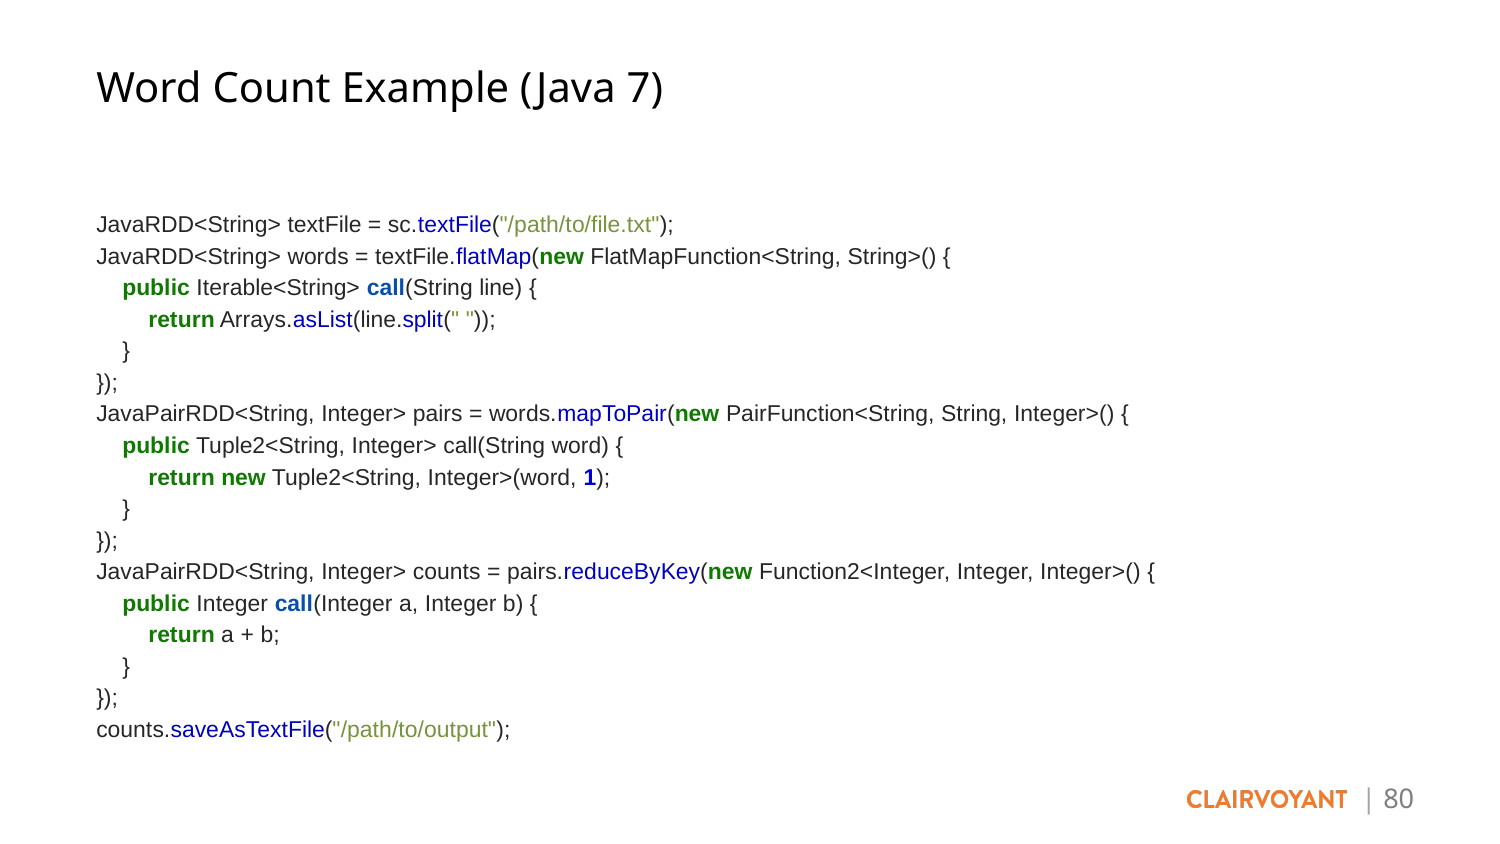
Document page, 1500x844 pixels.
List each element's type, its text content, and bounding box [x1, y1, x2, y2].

list JavaRDD<String> textFile = sc.textFile("/path/to/file.txt"); JavaRDD<String> words = textFile.flatMap(new FlatMapFunction<String, String>() { public Iterable<String> call(String line) { return Arrays.asList(line.split(" ")); } }); JavaPairRDD<String, Integer> pairs = words.mapToPair(new PairFunction<String, String, Integer>() { public Tuple2<String, Integer> call(String word) { return new Tuple2<String, Integer>(word, 1); } }); JavaPairRDD<String, Integer> counts = pairs.reduceByKey(new Function2<Integer, Integer, Integer>() { public Integer call(Integer a, Integer b) { return a + b; } }); counts.saveAsTextFile("/path/to/output"); [81, 190, 1479, 752]
text_box Word Count Example (Java 7) [81, 45, 1412, 126]
picture [1187, 790, 1347, 808]
